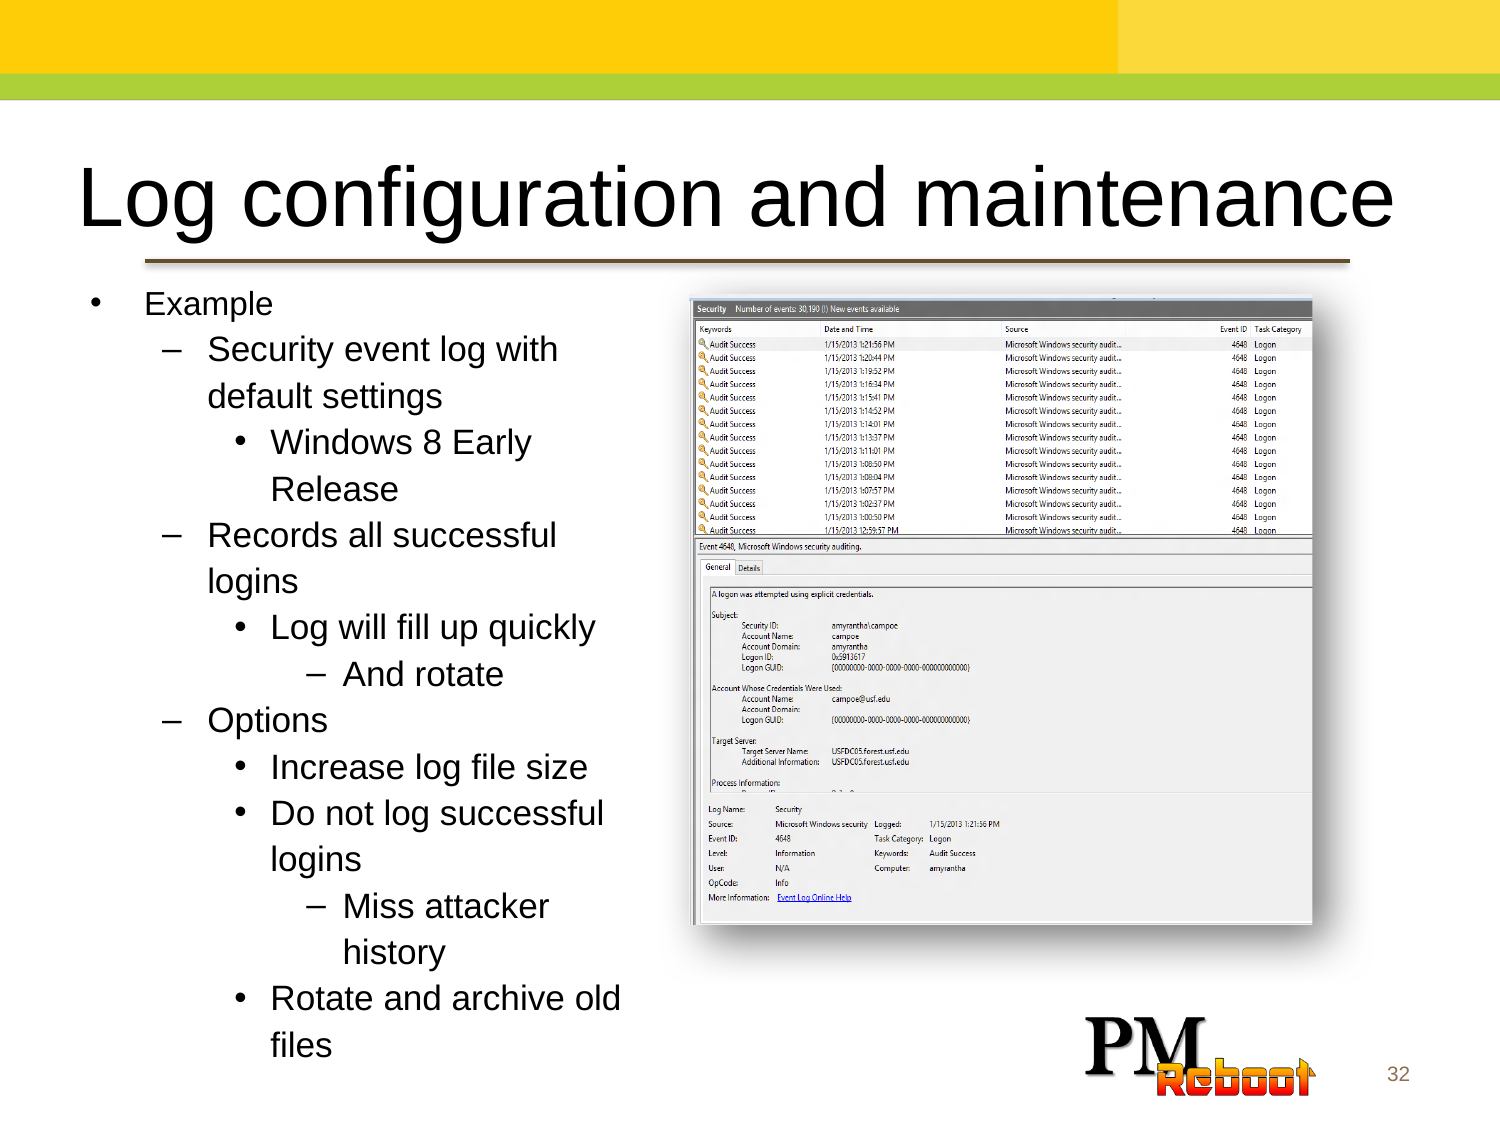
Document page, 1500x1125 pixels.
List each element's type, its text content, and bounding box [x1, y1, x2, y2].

slide_number 32 [1074, 1042, 1425, 1103]
title Log configuration and maintenance [62, 123, 1475, 263]
picture [0, 0, 1500, 1125]
list Example Security event log with default settings Windows 8 Early Release Records all successful logins Log will fill up quickly And rotate Options Increase log file size Do not log successful logins Miss attacker history Rotate and archive old files [75, 275, 663, 1075]
